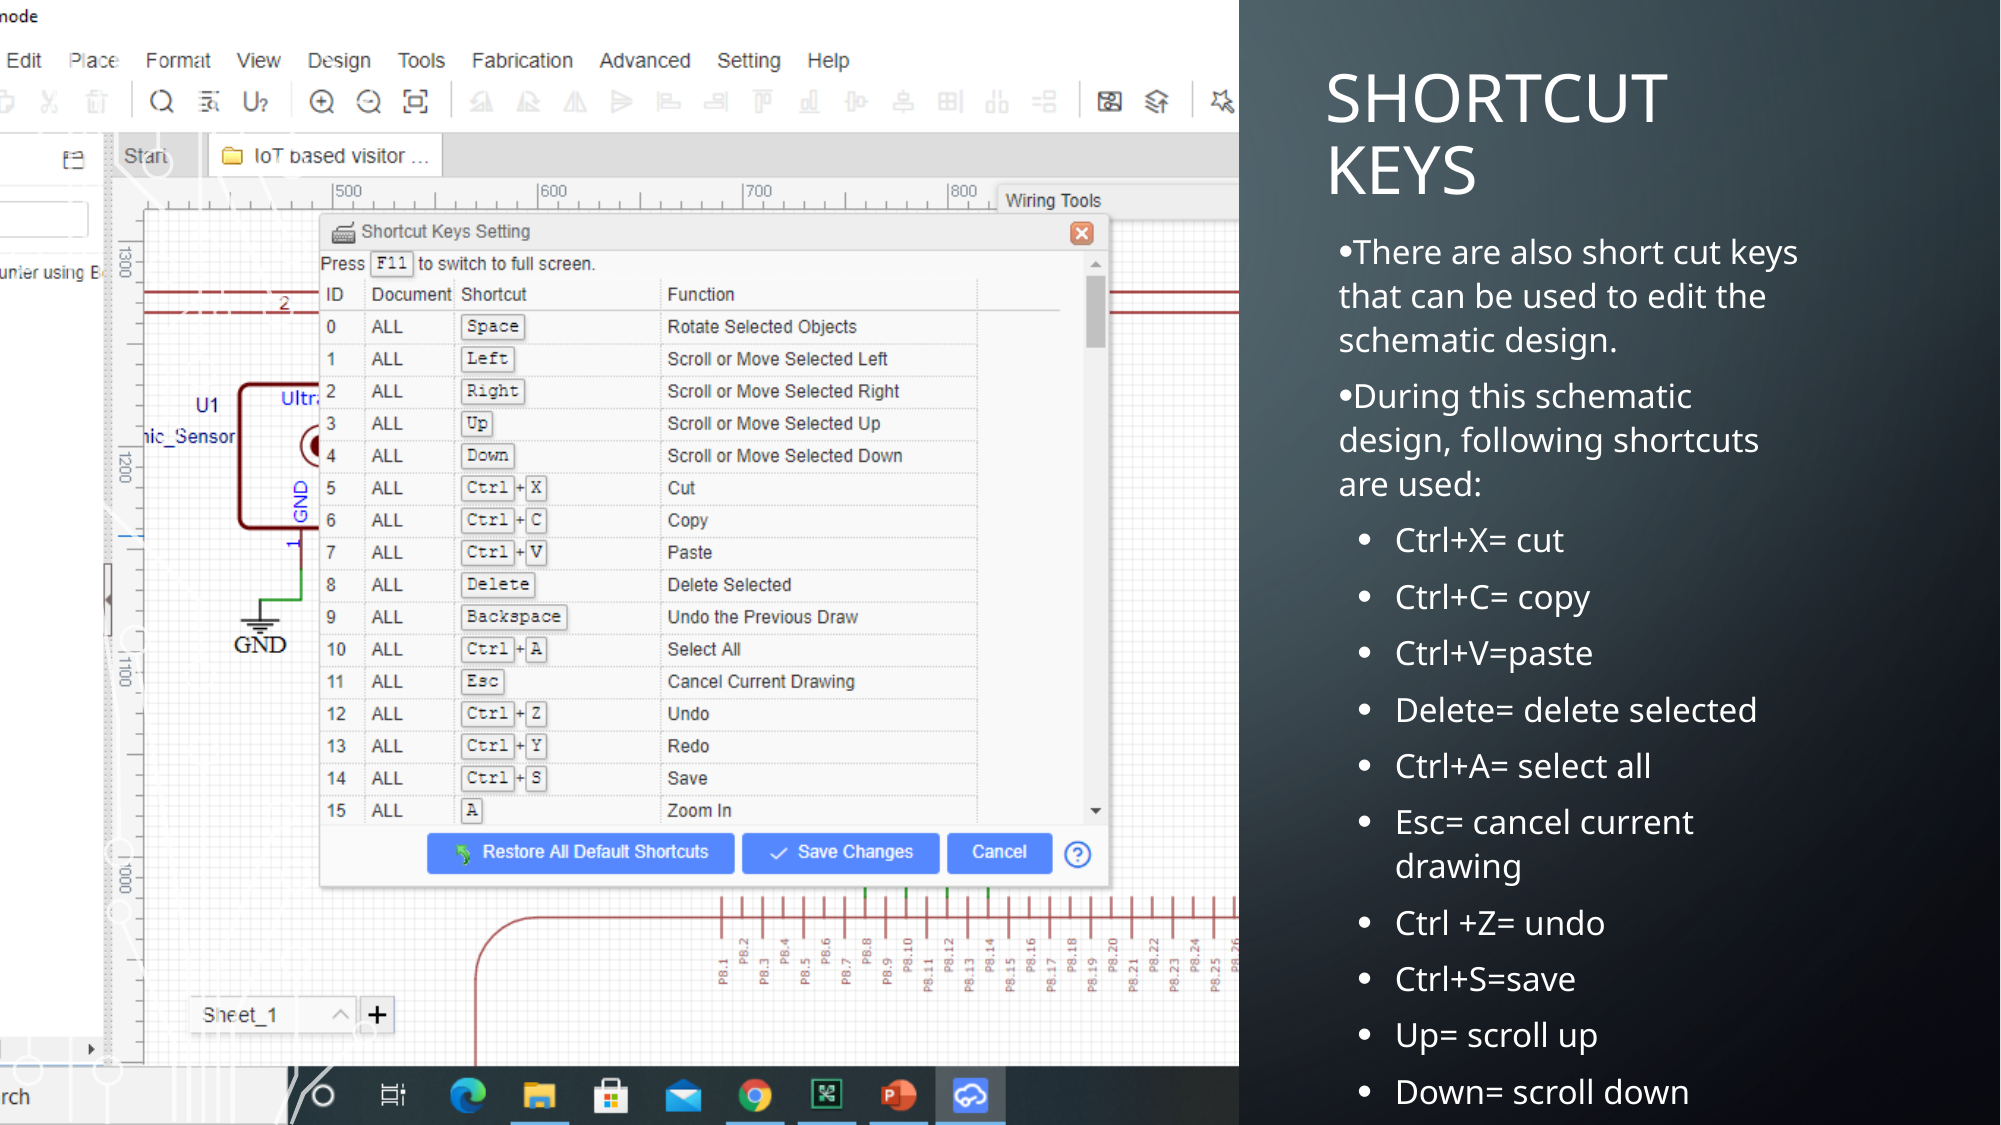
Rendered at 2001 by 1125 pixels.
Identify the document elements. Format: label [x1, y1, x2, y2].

text_box [0, 0, 379, 1125]
text_box [1240, 0, 2000, 1125]
picture [379, 0, 1240, 1125]
